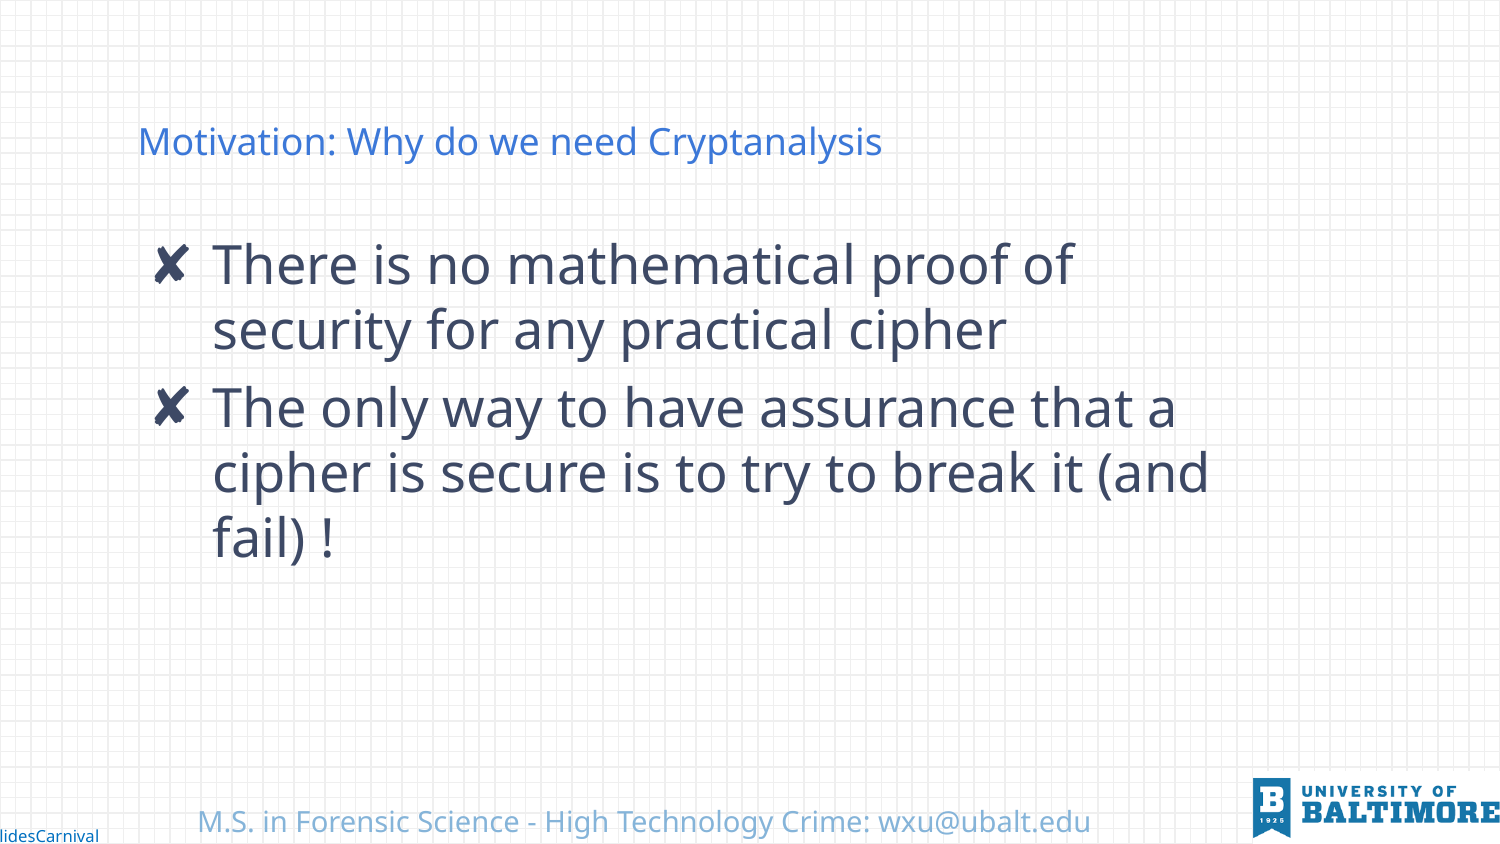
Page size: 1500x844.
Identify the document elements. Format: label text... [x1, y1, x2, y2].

title Motivation: Why do we need Cryptanalysis [122, 36, 1237, 178]
list There is no mathematical proof of security for any practical cipher The only way to have assurance that a cipher is secure is to try to break it (and fail) ! [122, 215, 1237, 808]
picture [1253, 771, 1500, 844]
